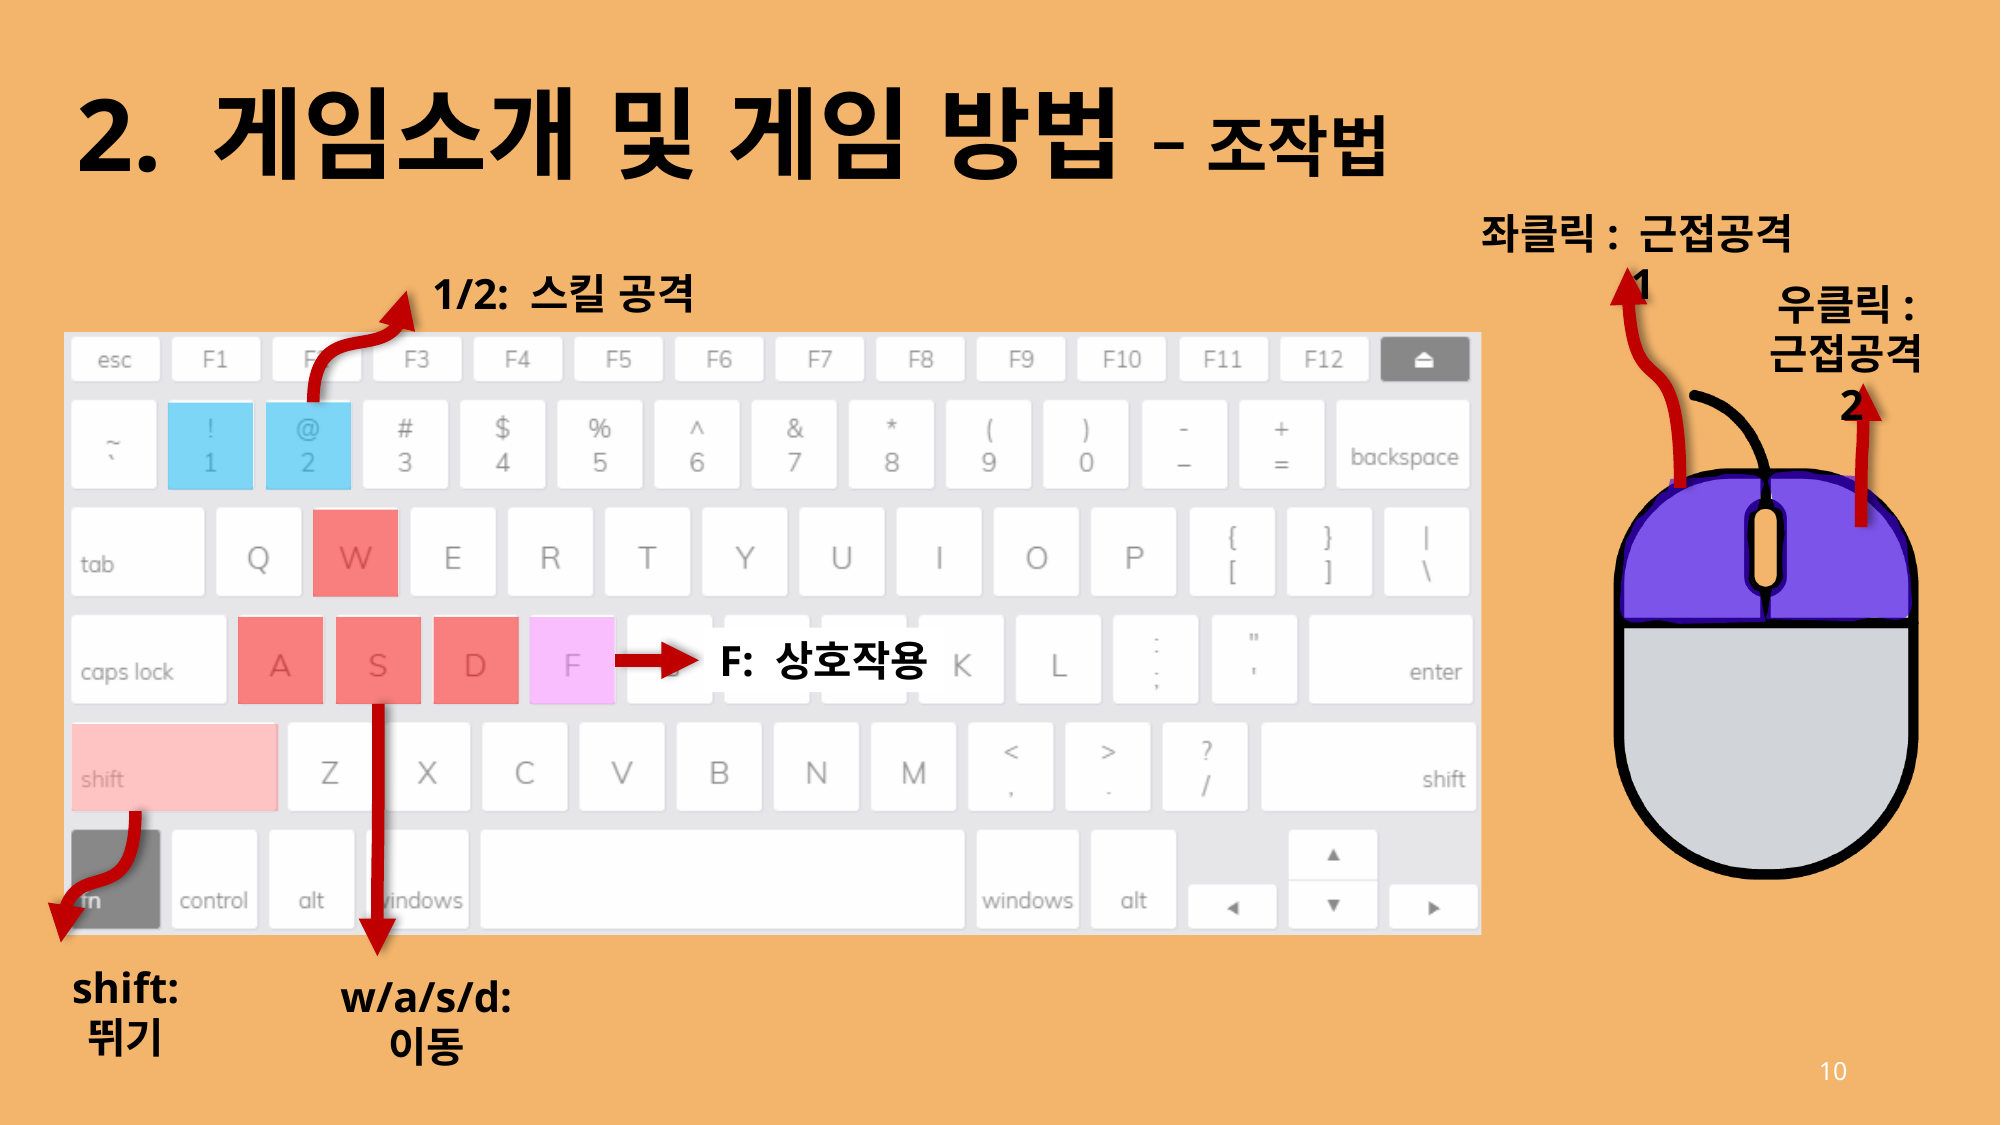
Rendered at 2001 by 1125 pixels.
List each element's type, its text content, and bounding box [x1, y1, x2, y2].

picture [63, 332, 1482, 935]
text_box w/a/s/d: 이동 [279, 963, 574, 1079]
text_box 우클릭: 근접공격2 [1744, 270, 1959, 436]
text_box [1543, 351, 1765, 404]
text_box 좌클릭: 근접공격1 [1463, 200, 1823, 315]
text_box 1/2: 스킬 공격 [398, 260, 730, 325]
text_box 2. 게임소개 및 게임 방법 – 조작법 [60, 53, 1886, 225]
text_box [303, 299, 416, 394]
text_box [32, 839, 164, 915]
picture [1608, 384, 1928, 884]
text_box shift: 뛰기 [11, 954, 240, 1070]
slide_number 10 [1412, 1042, 1863, 1103]
